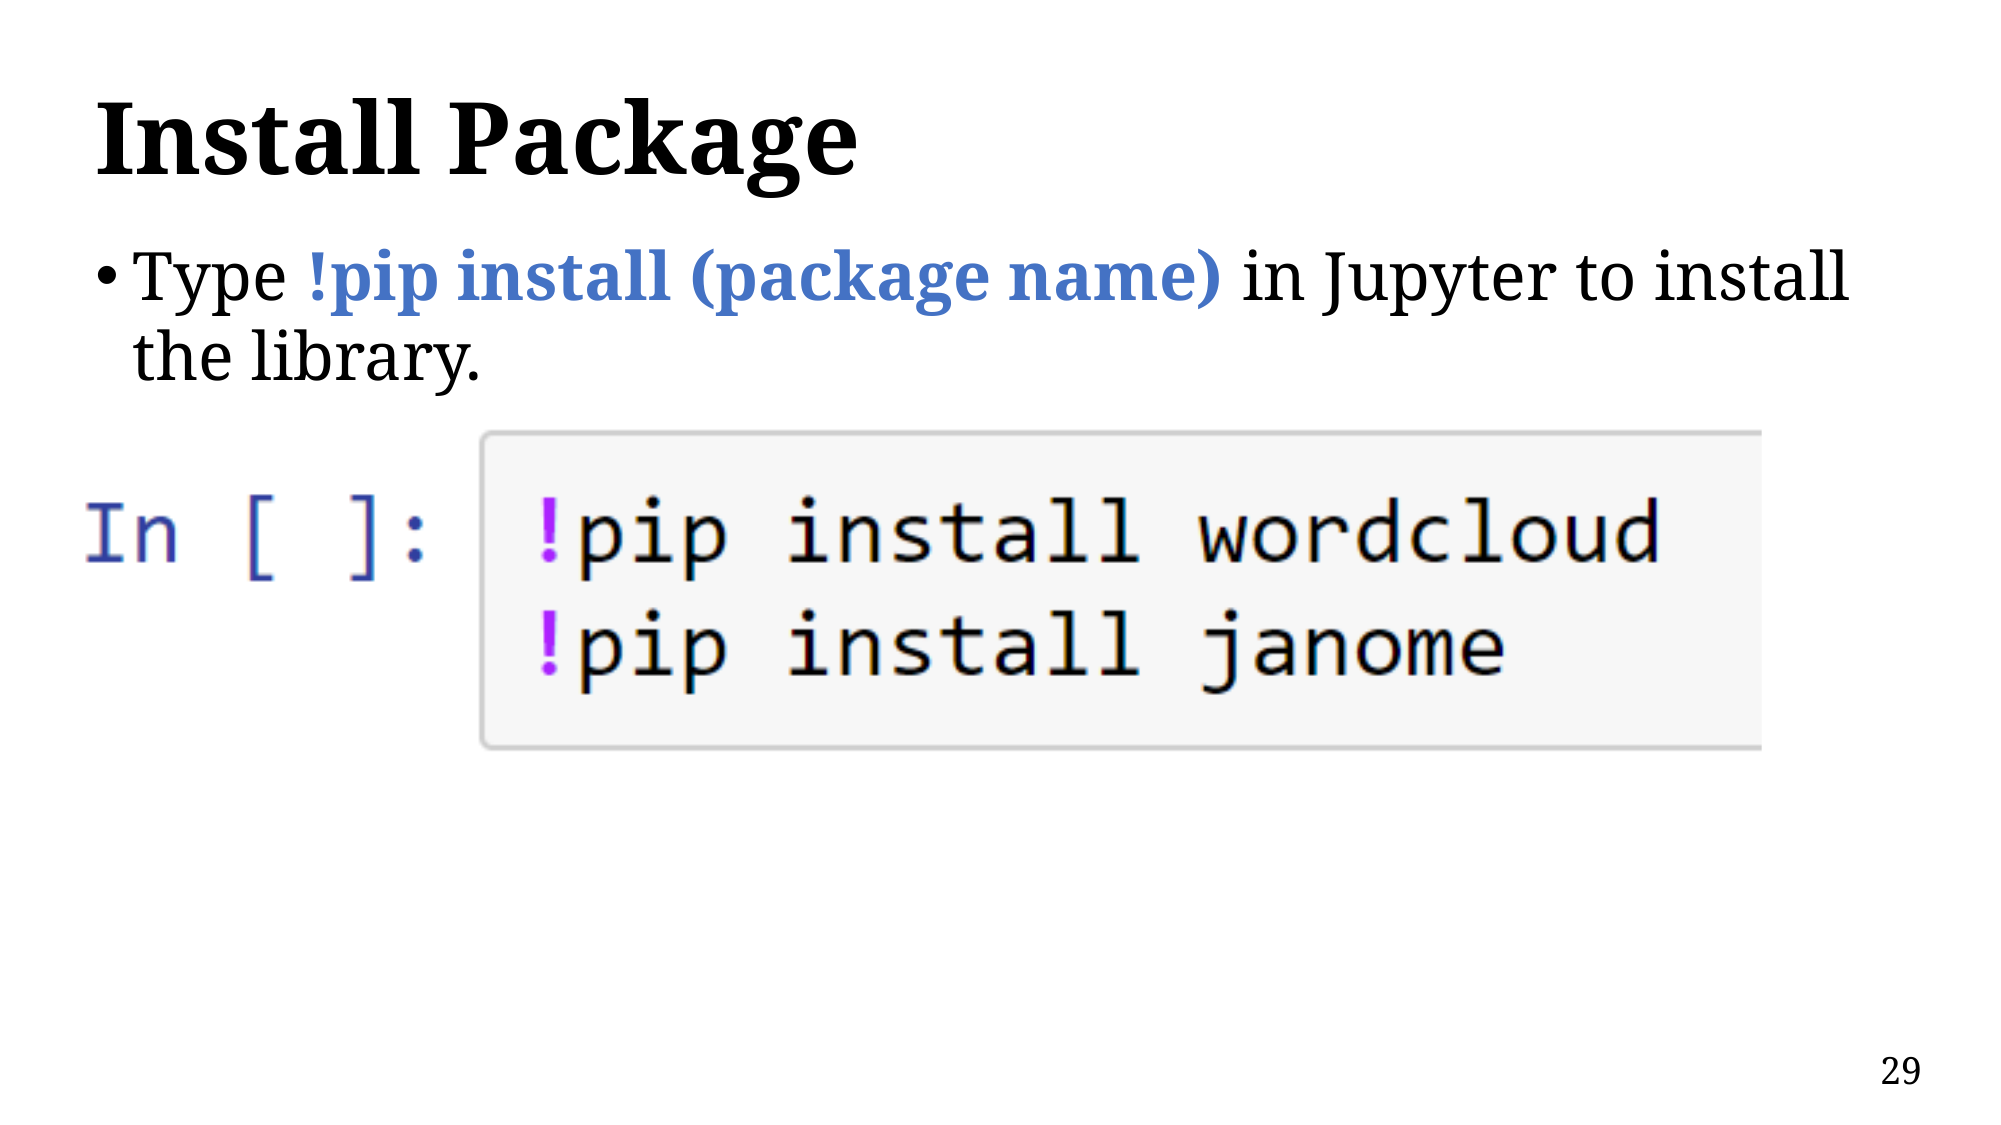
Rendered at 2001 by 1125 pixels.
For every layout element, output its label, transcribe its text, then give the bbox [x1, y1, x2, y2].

list Type !pip install (package name) in Jupyter to install the library. [80, 226, 1920, 1000]
slide_number 29 [1487, 1042, 1938, 1103]
title Install Package [80, 59, 1920, 225]
picture [80, 400, 1762, 761]
